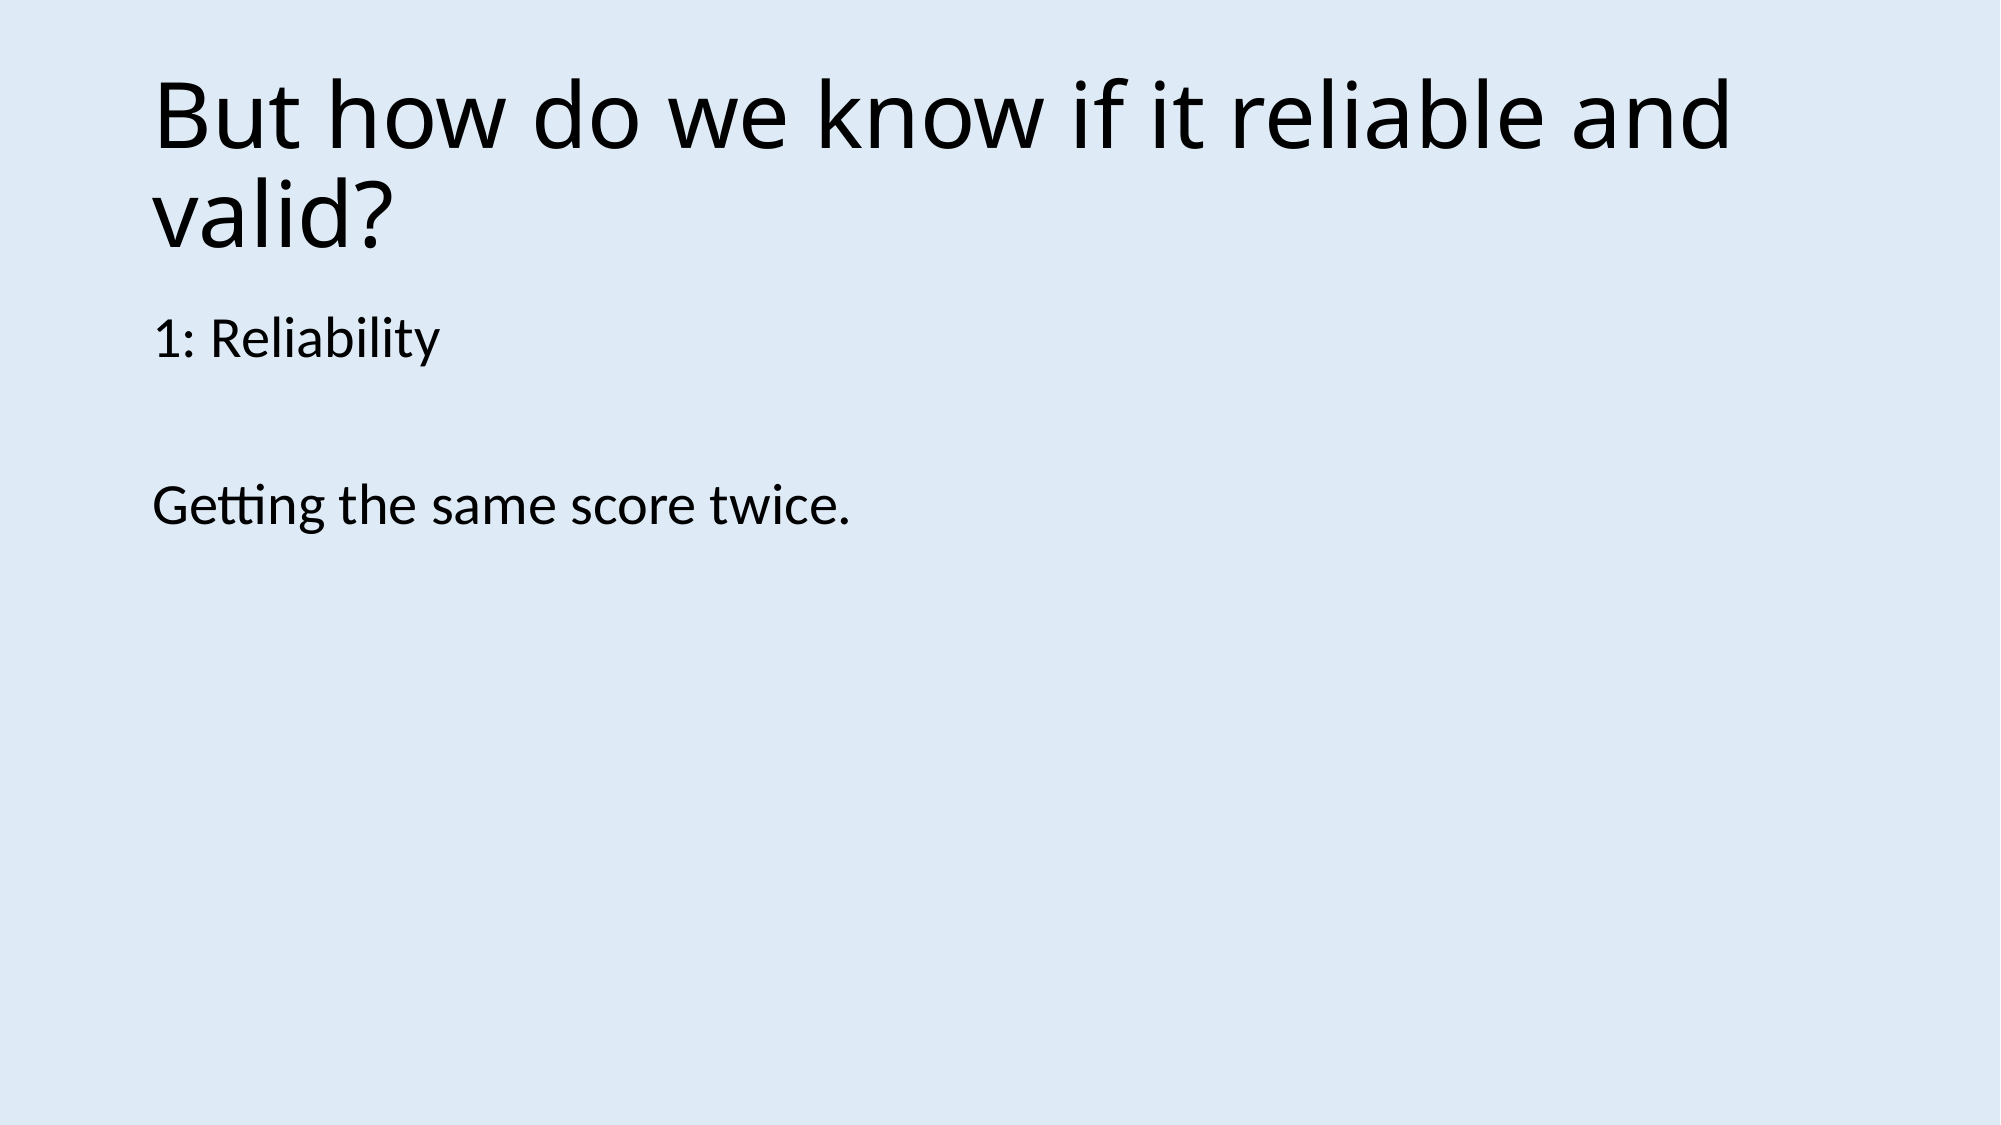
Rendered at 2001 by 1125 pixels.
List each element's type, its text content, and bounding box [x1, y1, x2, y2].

list 1: Reliability Getting the same score twice. [137, 299, 1863, 1014]
title But how do we know if it reliable and valid? [137, 59, 1863, 278]
